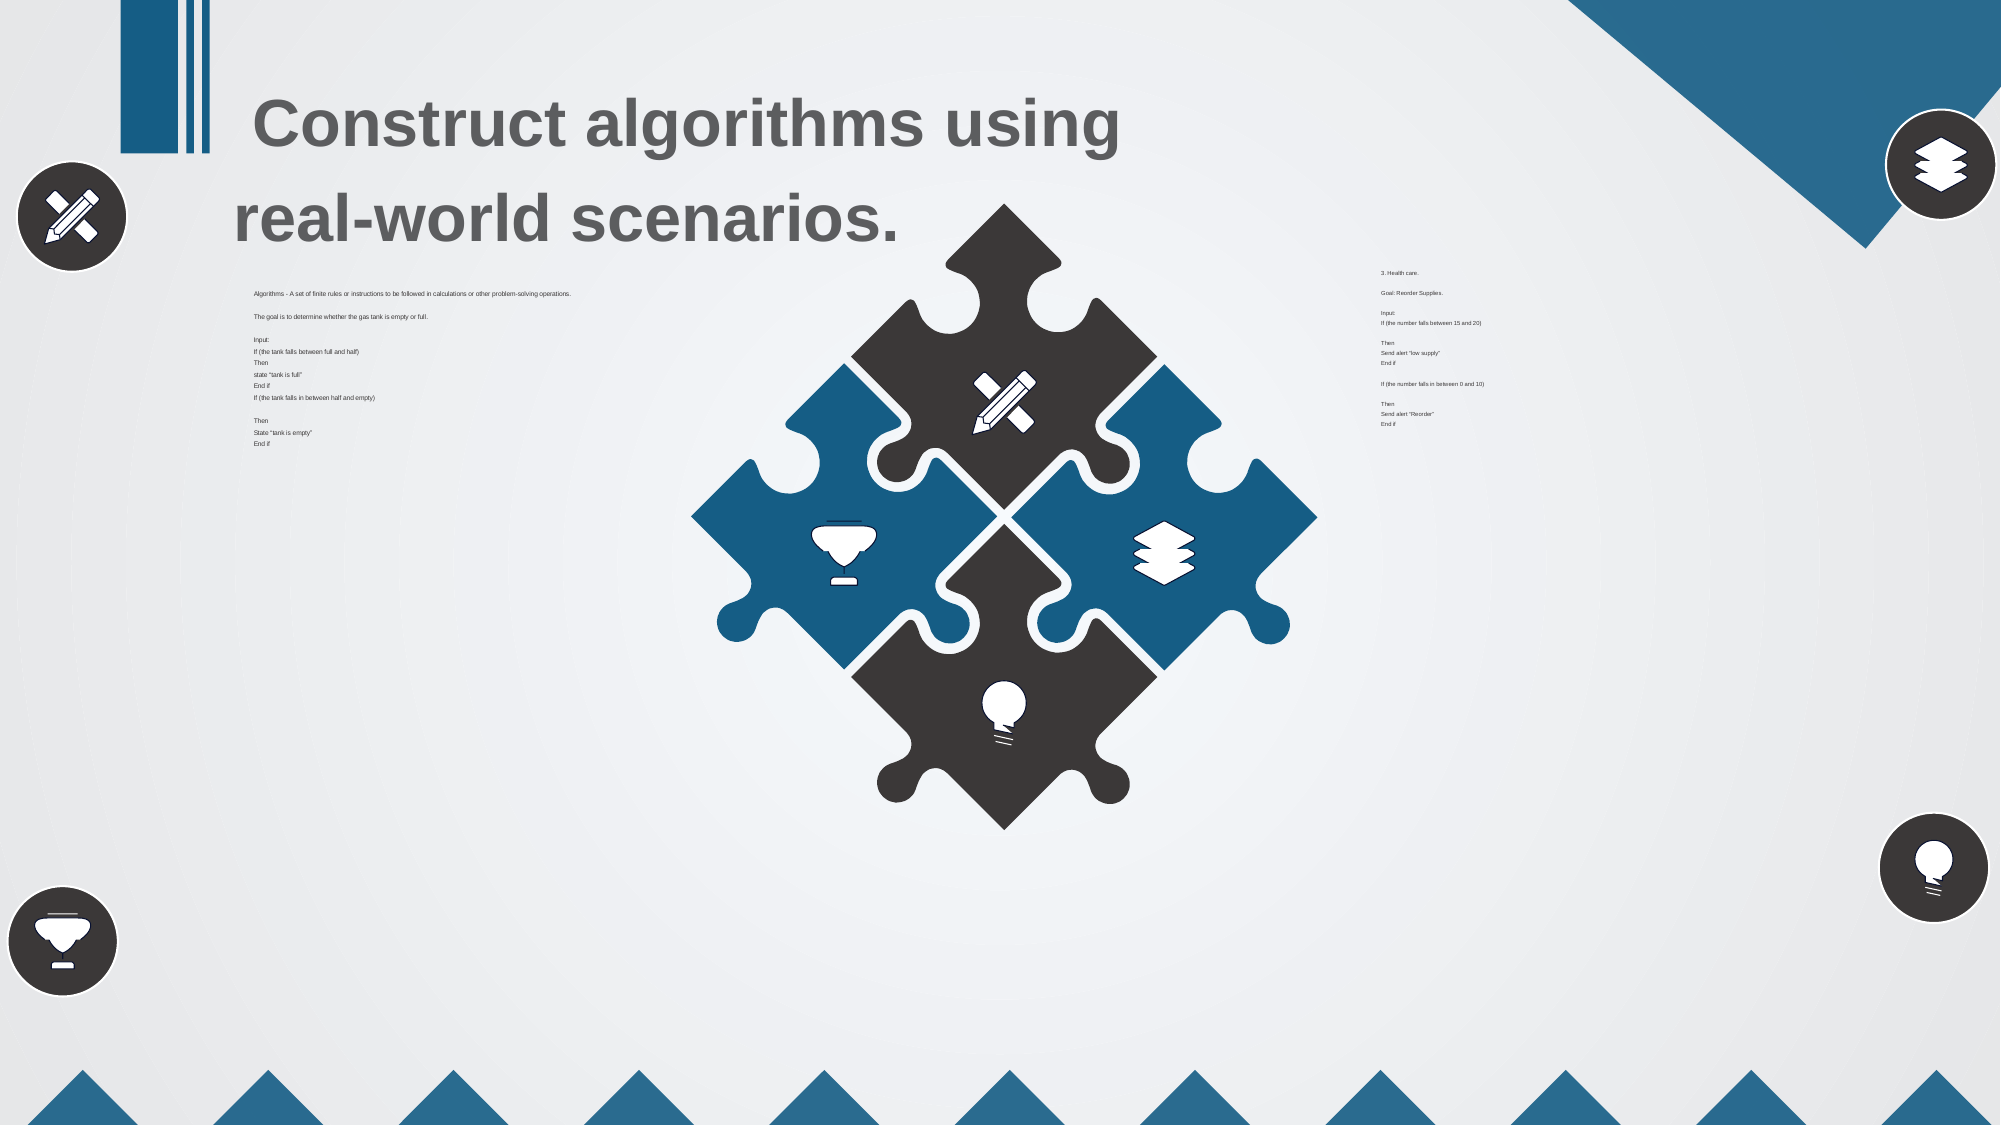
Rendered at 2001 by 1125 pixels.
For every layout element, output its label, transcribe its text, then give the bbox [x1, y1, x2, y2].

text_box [1885, 109, 1997, 220]
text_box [704, 420, 984, 700]
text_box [16, 161, 128, 272]
text_box [120, 0, 179, 154]
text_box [7, 886, 118, 997]
text_box 3. Health care. Goal: Reorder Supplies. Input: If (the number falls between 15 and 20) Then Send alert “low supply” End if If (the number falls in between 0 and 10) Then Send alert “Reorder” End if [1361, 257, 1808, 450]
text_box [864, 261, 1144, 540]
text_box Algorithms - A set of finite rules or instructions to be followed in calculations or other problem-solving operations. The goal is to determine whether the gas tank is empty or full. Input: If (the tank falls between full and half) Then state “tank is full” End if If (the tank falls in between half and empty) Then State “tank is empty” End if [233, 277, 681, 470]
text_box [185, 0, 195, 154]
text_box [201, 0, 211, 154]
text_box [864, 581, 1144, 861]
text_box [1024, 421, 1304, 701]
text_box Construct algorithms using real-world scenarios. [233, 63, 1235, 256]
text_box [1878, 812, 1990, 924]
